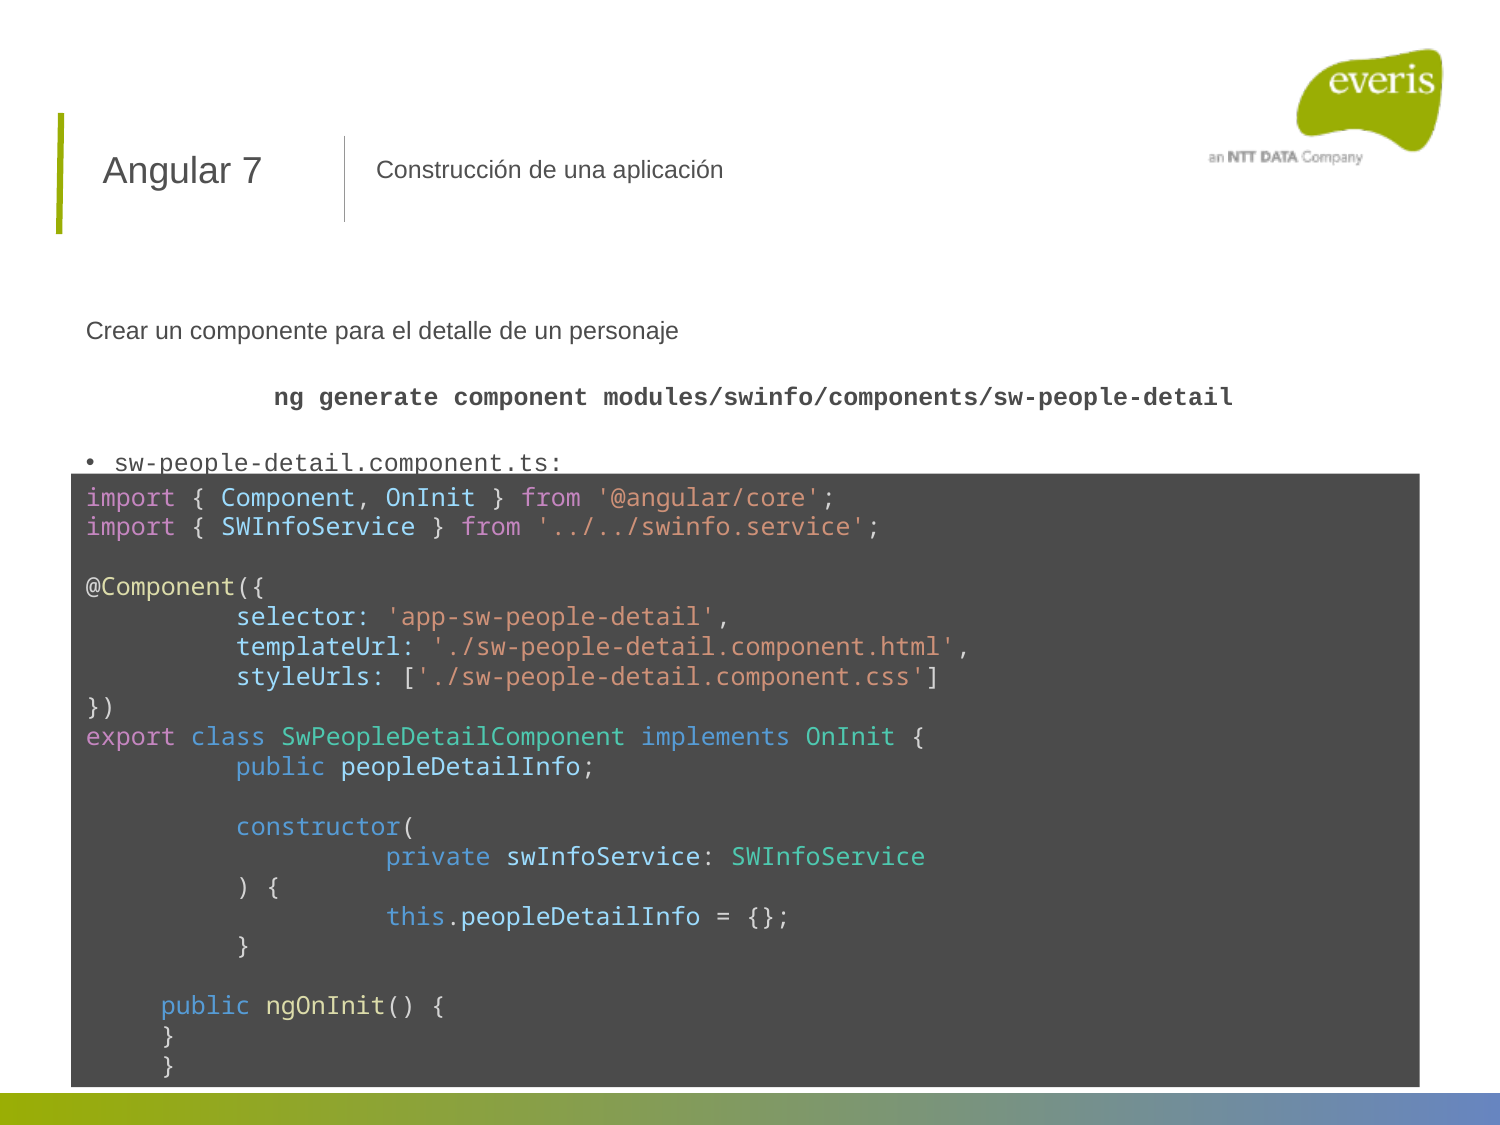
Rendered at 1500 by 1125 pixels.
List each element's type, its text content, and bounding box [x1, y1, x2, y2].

list Crear un componente para el detalle de un personaje ng generate component modules/swinfo/components/sw-people-detail sw-people-detail.component.ts: [71, 292, 1437, 799]
text_box import { Component, OnInit } from '@angular/core'; import { SWInfoService } from '../../swinfo.service'; @Component({ selector: 'app-sw-people-detail', templateUrl: './sw-people-detail.component.html', styleUrls: ['./sw-people-detail.component.css'] }) export class SwPeopleDetailComponent implements OnInit { public peopleDetailInfo; constructor( private swInfoService: SWInfoService ) { this.peopleDetailInfo = {}; } public ngOnInit() { } } [71, 473, 1420, 1088]
picture [1199, 27, 1453, 186]
list Angular 7 [87, 143, 329, 214]
list Construcción de una aplicación [361, 149, 1079, 208]
